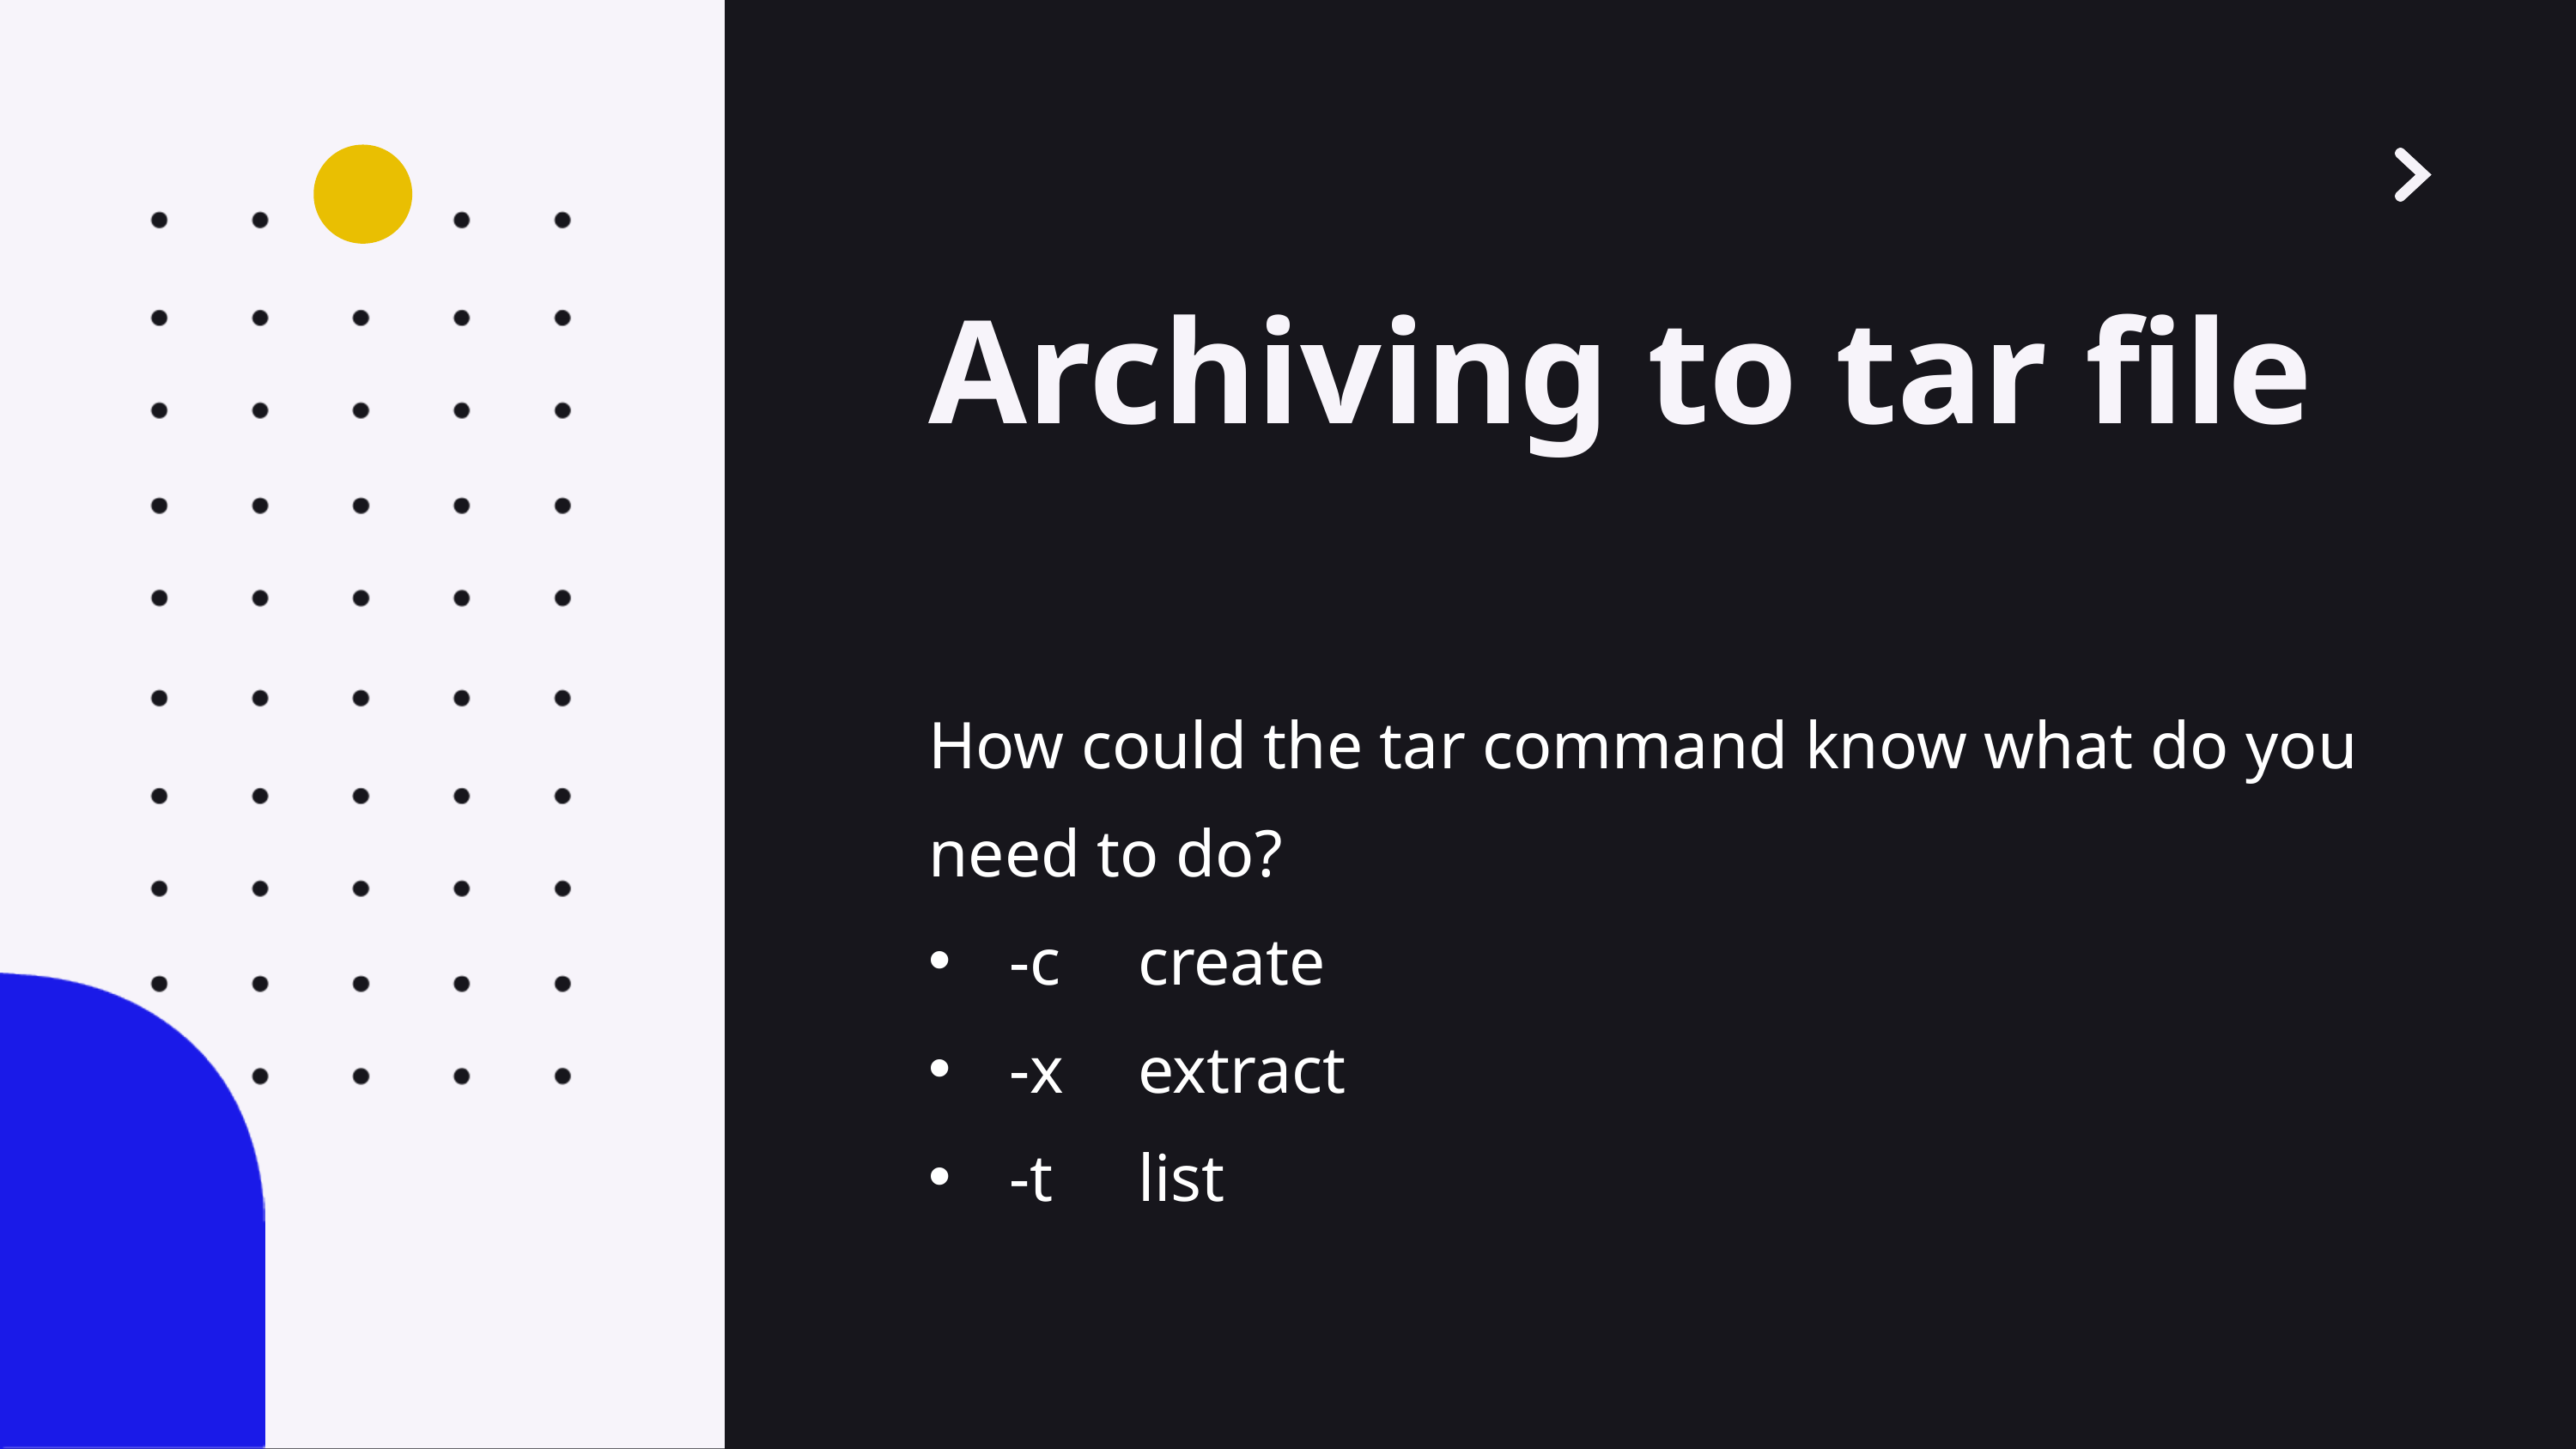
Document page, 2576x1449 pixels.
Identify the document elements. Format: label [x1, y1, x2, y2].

text_box [313, 144, 413, 204]
picture [0, 683, 581, 1449]
text_box [0, 0, 725, 1449]
text_box [928, 246, 2432, 1221]
picture [2394, 148, 2432, 202]
picture [144, 205, 581, 612]
